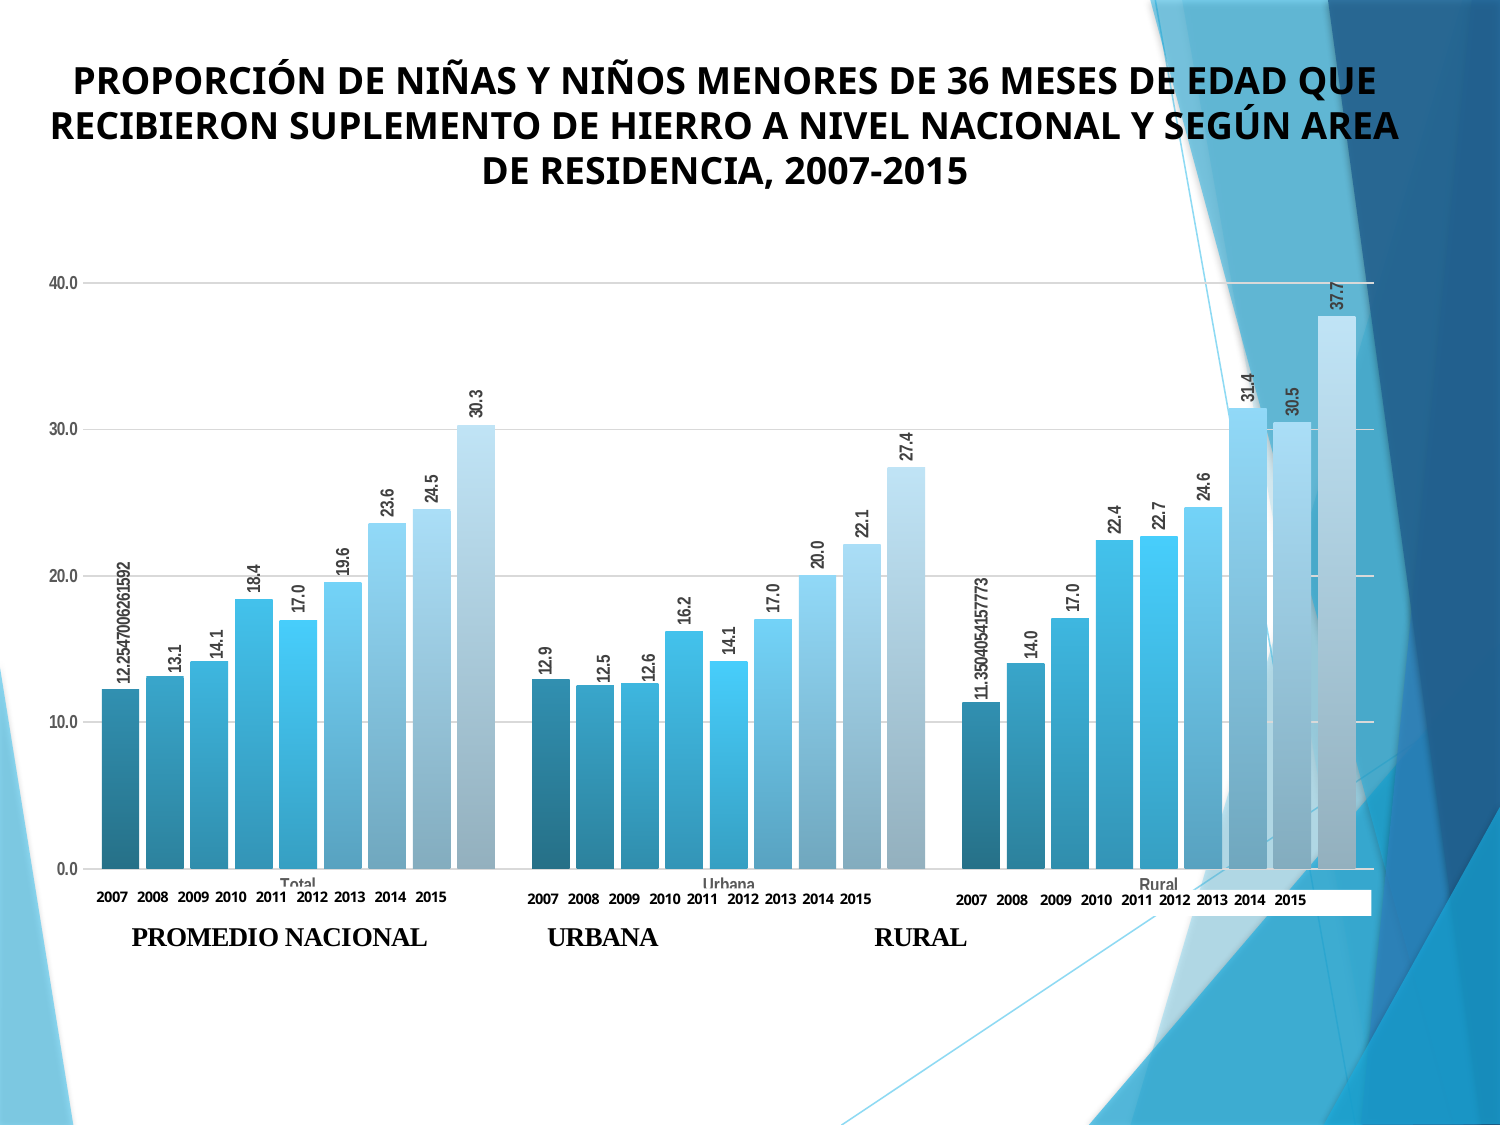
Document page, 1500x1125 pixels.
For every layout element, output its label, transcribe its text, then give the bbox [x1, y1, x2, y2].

text_box PROPORCIÓN DE NIÑAS Y NIÑOS MENORES DE 36 MESES DE EDAD QUE RECIBIERON SUPLEMENTO DE HIERRO A NIVEL NACIONAL Y SEGÚN AREA DE RESIDENCIA, 2007-2015 [12, 49, 1438, 200]
chart [0, 249, 1385, 974]
